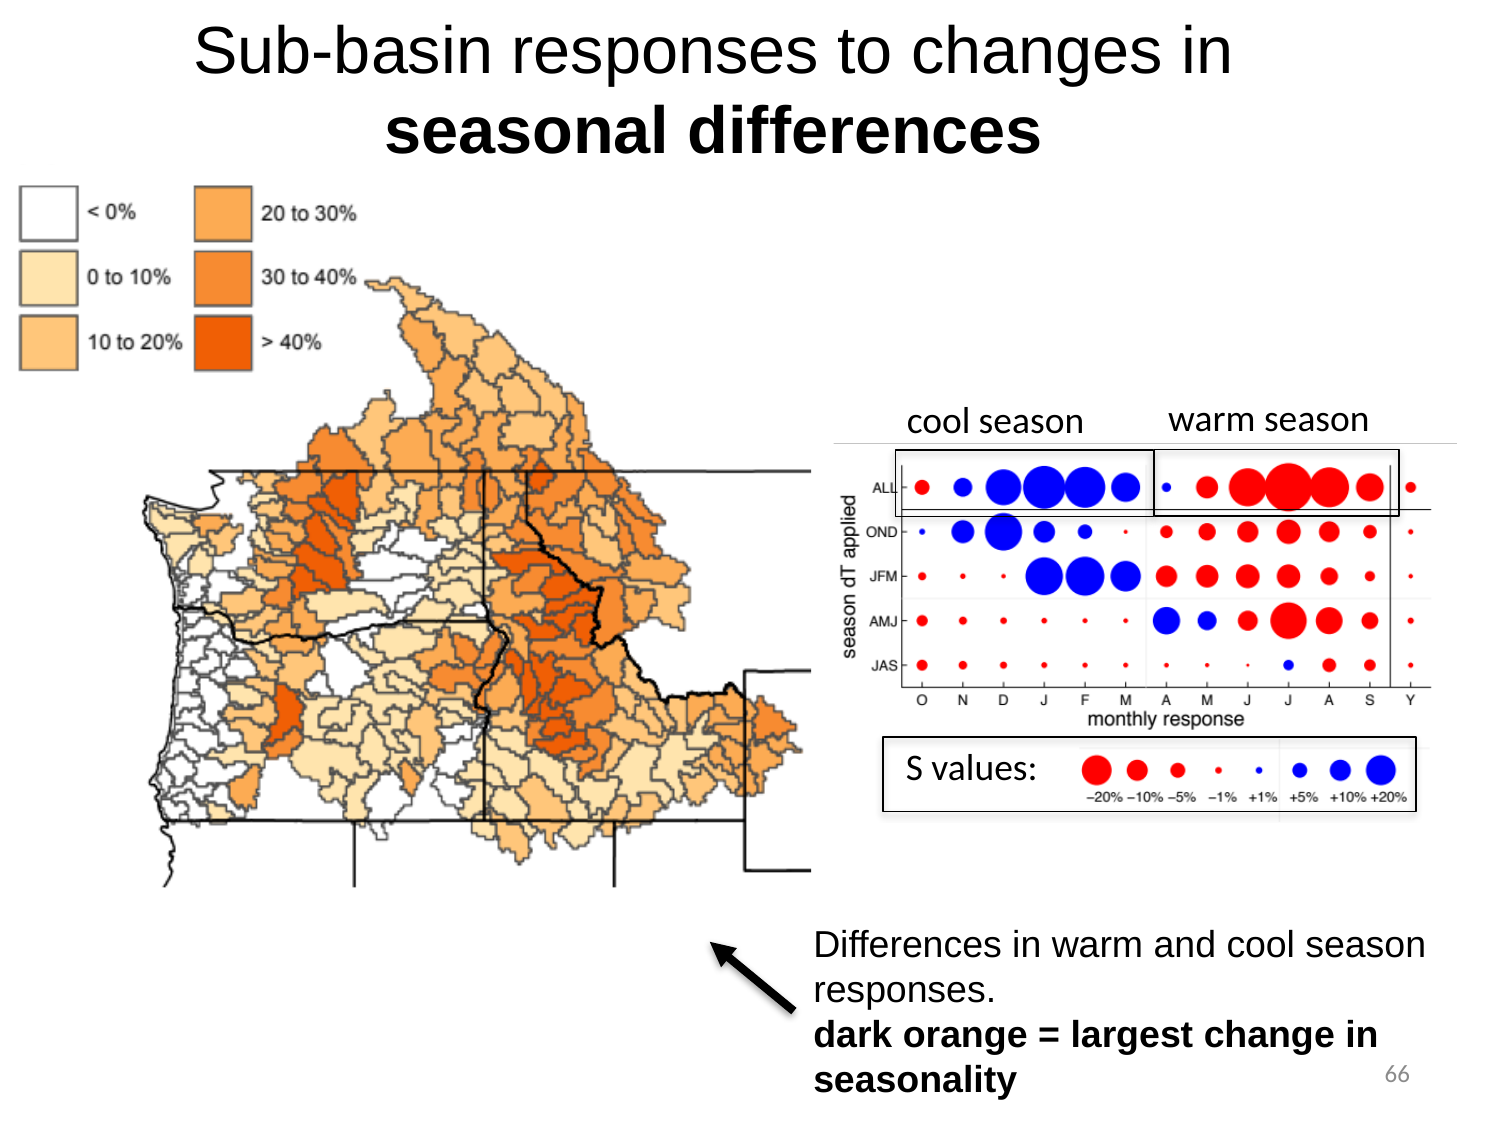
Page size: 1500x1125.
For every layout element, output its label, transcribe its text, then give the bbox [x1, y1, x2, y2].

slide_number 66 [1074, 1042, 1425, 1103]
picture [833, 438, 1457, 730]
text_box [882, 734, 1430, 823]
text_box Sub-basin responses to changes in seasonal differences [147, 0, 1280, 255]
text_box Differences in warm and cool season responses. dark orange = largest change in seasonality [798, 912, 1500, 1125]
text_box [0, 83, 147, 450]
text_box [1152, 386, 1400, 517]
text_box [709, 941, 795, 1012]
picture [12, 164, 812, 919]
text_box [890, 388, 1149, 517]
